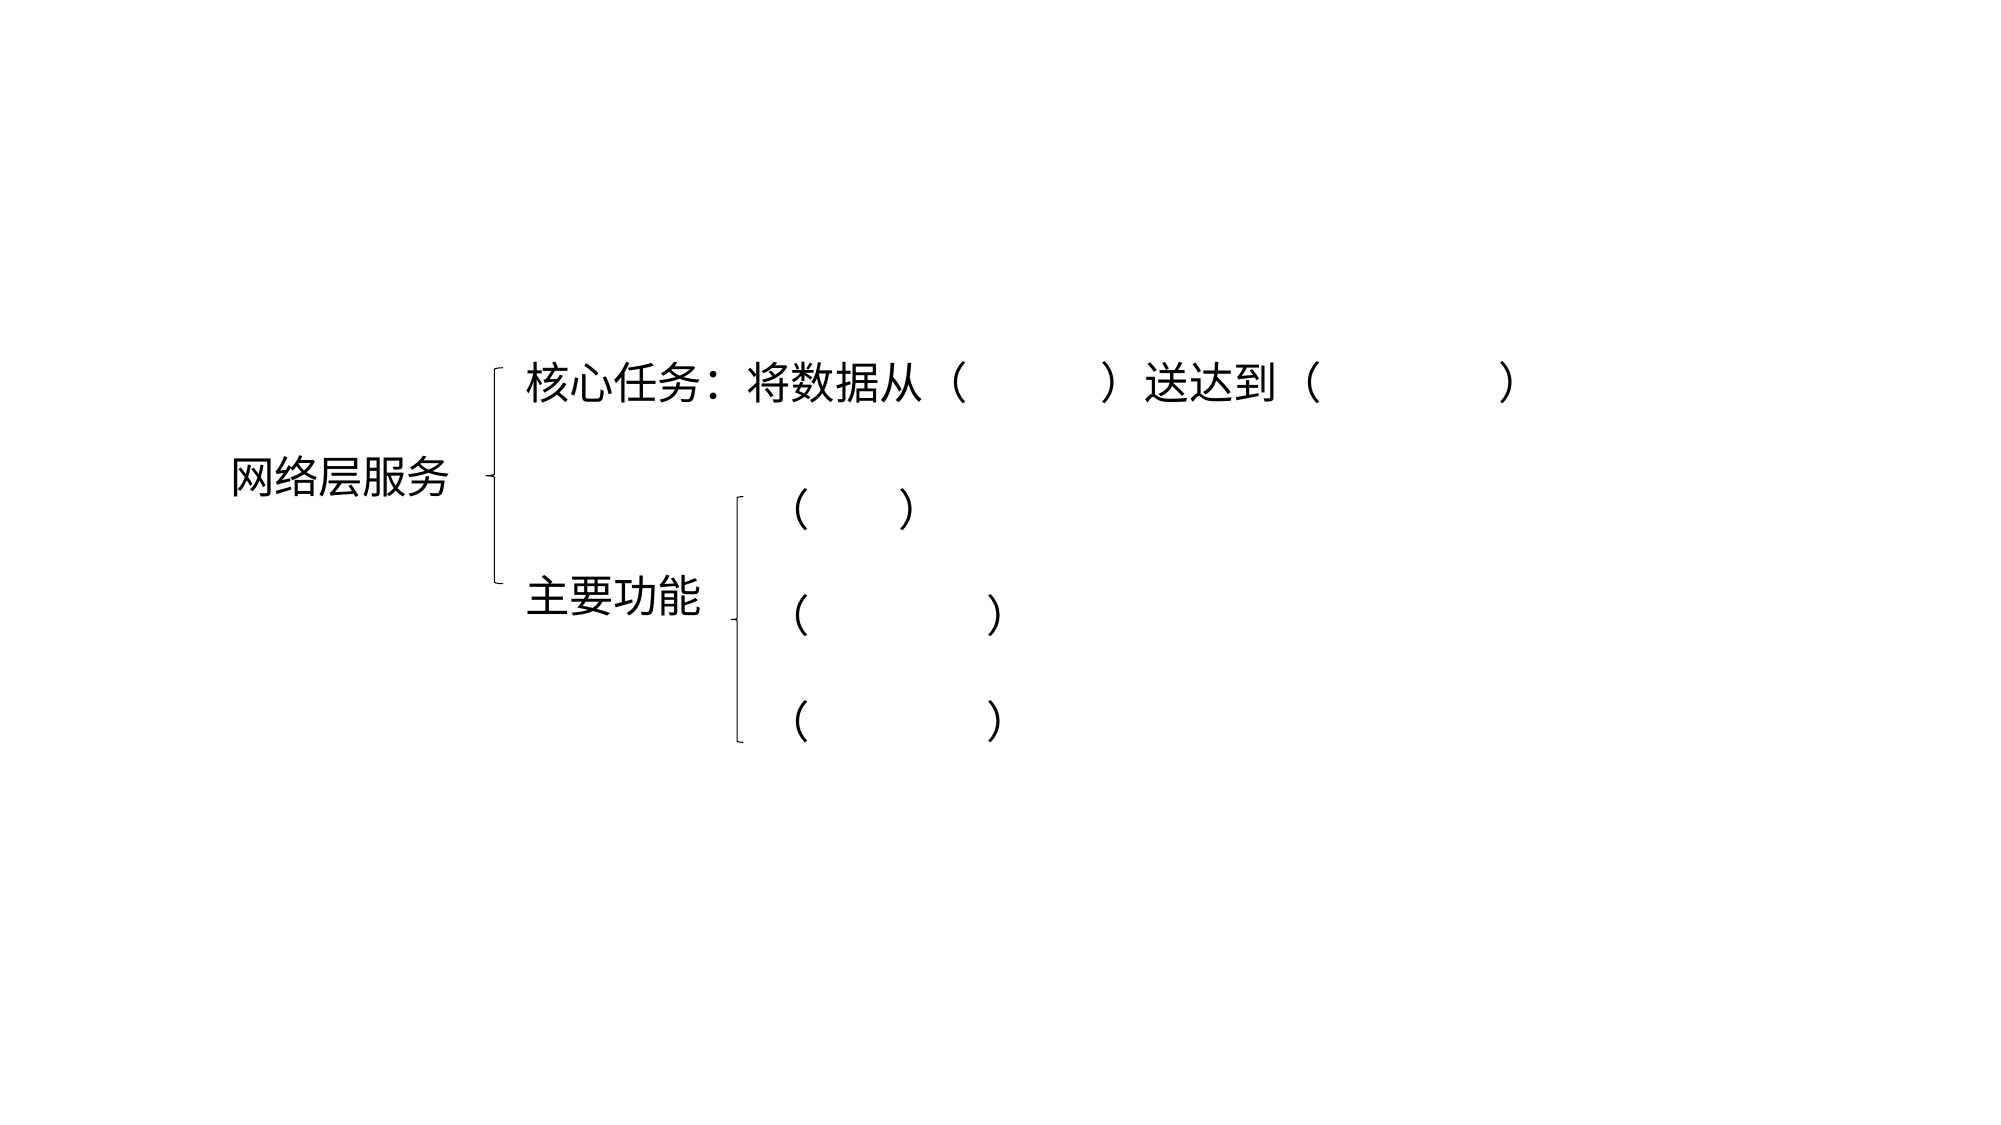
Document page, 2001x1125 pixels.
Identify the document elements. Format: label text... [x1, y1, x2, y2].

text_box [485, 367, 504, 585]
text_box [730, 496, 744, 743]
text_box 核心任务：将数据从（源主机）送达到（目的主机） 主要功能 [510, 347, 1598, 629]
text_box 网络层服务 [215, 441, 486, 510]
text_box （转发） （路由选择） （建立连接） [750, 474, 2000, 755]
